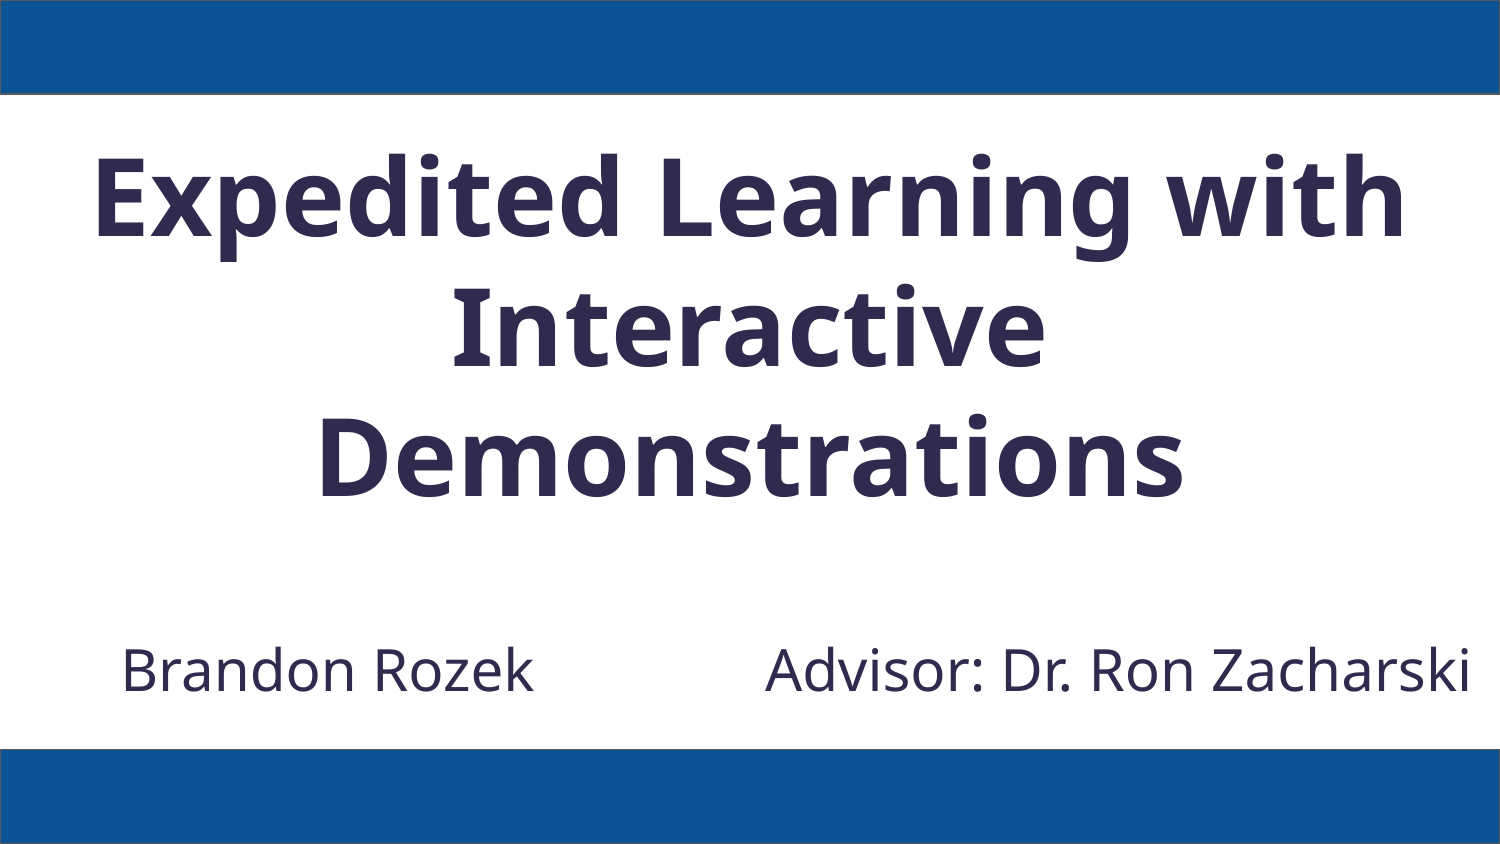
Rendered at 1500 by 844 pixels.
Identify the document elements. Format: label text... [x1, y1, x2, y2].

text_box [0, 0, 1500, 95]
title Expedited Learning with Interactive Demonstrations [51, 196, 1449, 534]
text_box [0, 749, 1500, 844]
subtitle Brandon Rozek [105, 617, 628, 712]
text_box Advisor: Dr. Ron Zacharski [749, 617, 1493, 712]
